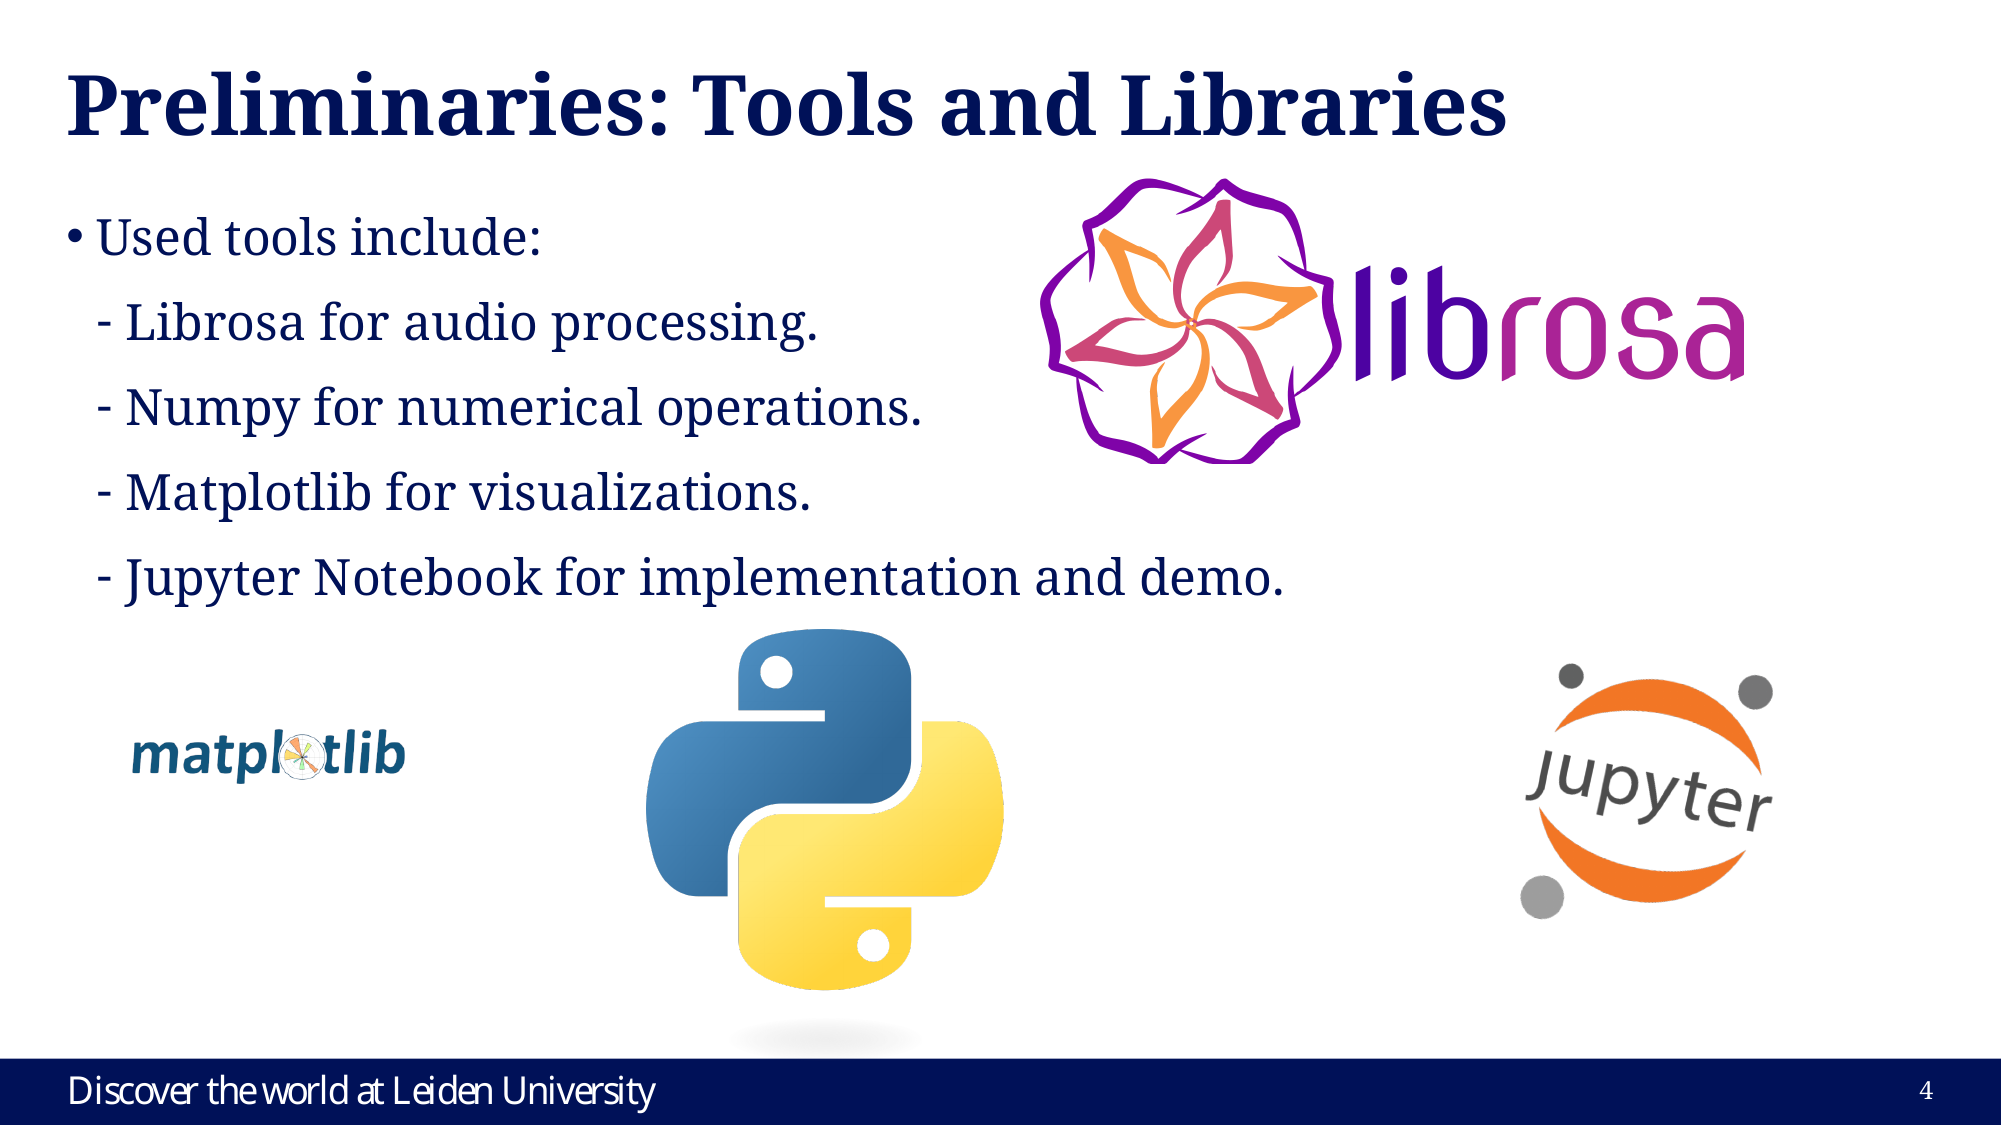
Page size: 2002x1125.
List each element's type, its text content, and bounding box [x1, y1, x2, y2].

picture [1039, 174, 1744, 464]
slide_number 3 [1498, 1061, 1949, 1122]
list Used tools include: Librosa for audio processing. Numpy for numerical operations. Matplotlib for visualizations. Jupyter Notebook for implementation and demo. [66, 205, 1935, 993]
picture [645, 629, 1041, 1063]
title Preliminaries: Tools and Libraries [66, 66, 1935, 138]
picture [79, 651, 456, 860]
picture [1499, 630, 1800, 962]
